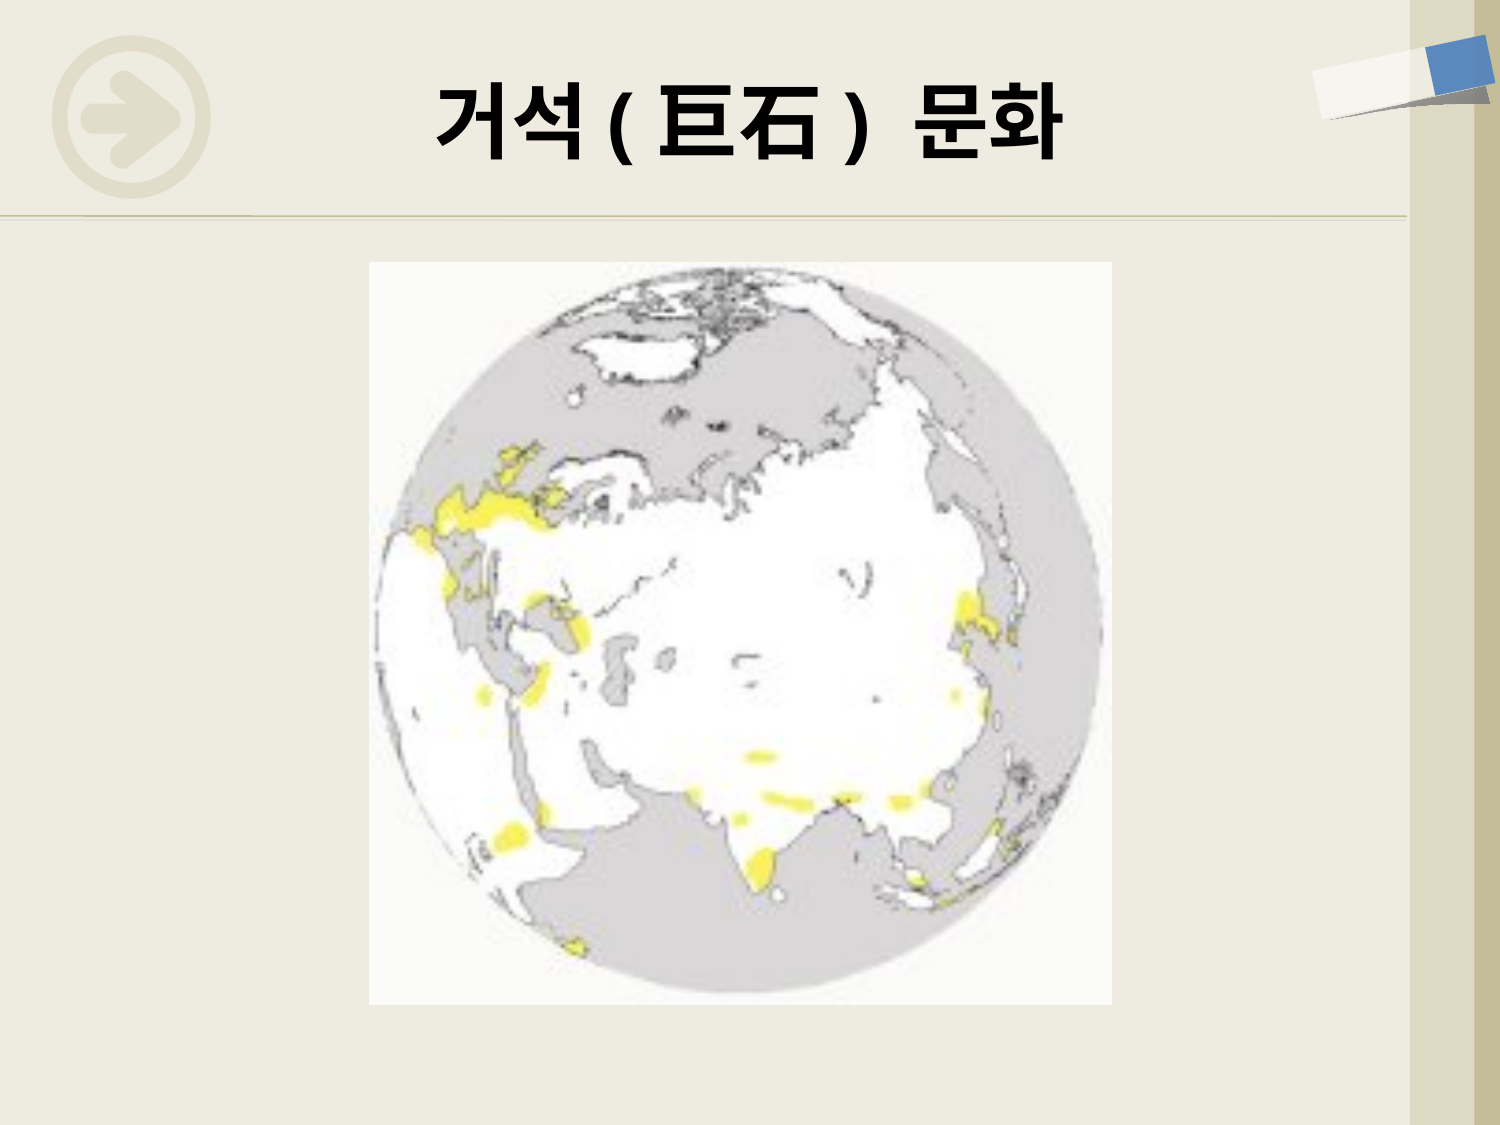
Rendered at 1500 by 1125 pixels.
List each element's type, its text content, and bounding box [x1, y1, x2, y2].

title 거석(巨石) 문화 [75, 24, 1425, 213]
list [368, 262, 1112, 1006]
